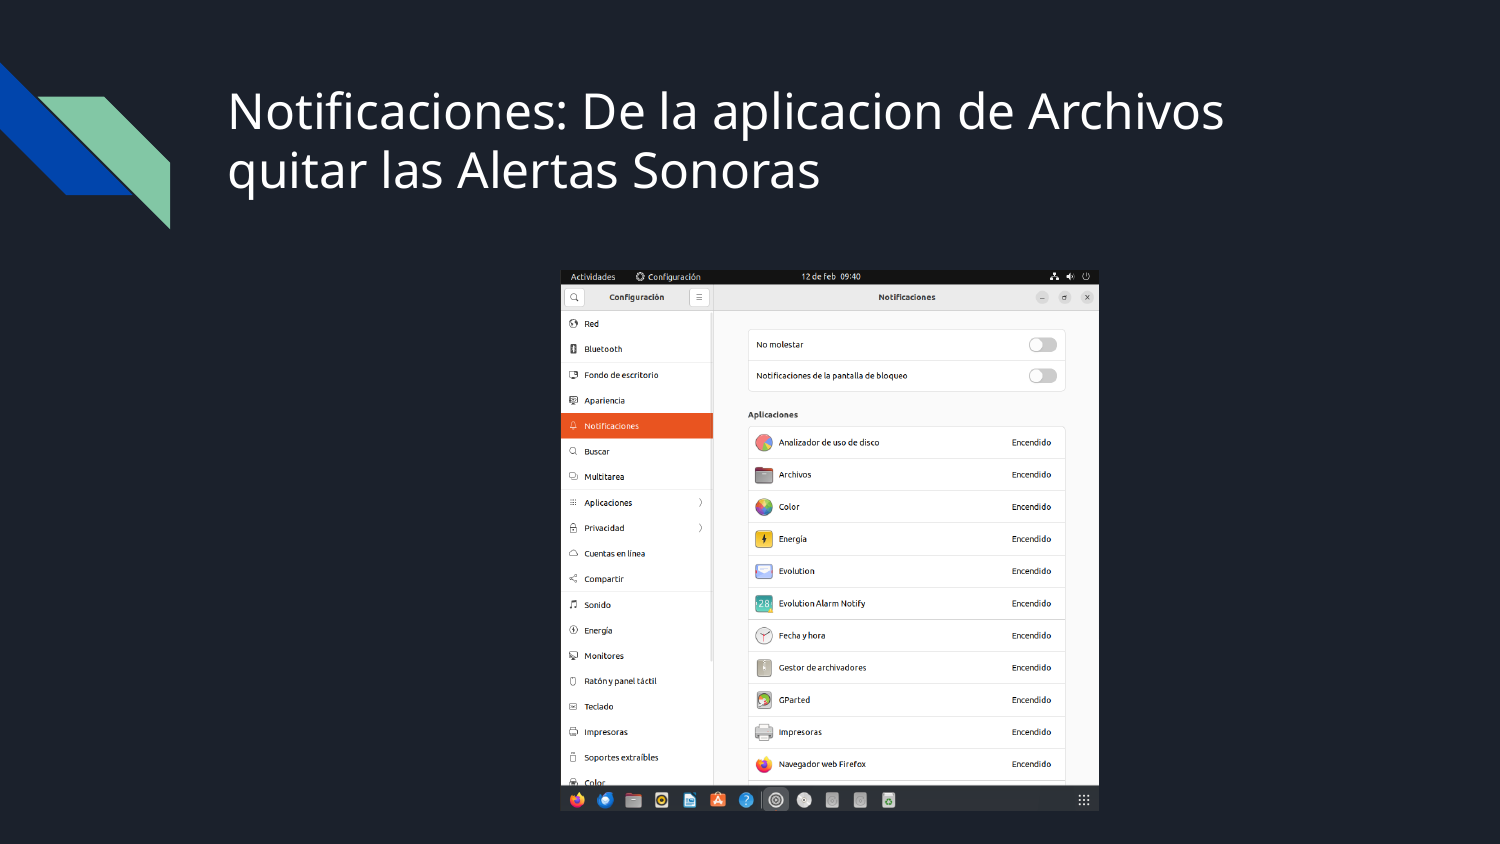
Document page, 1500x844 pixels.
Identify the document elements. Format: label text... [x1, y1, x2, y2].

title Notificaciones: De la aplicacion de Archivos quitar las Alertas Sonoras [212, 64, 1368, 215]
picture [559, 270, 1100, 811]
